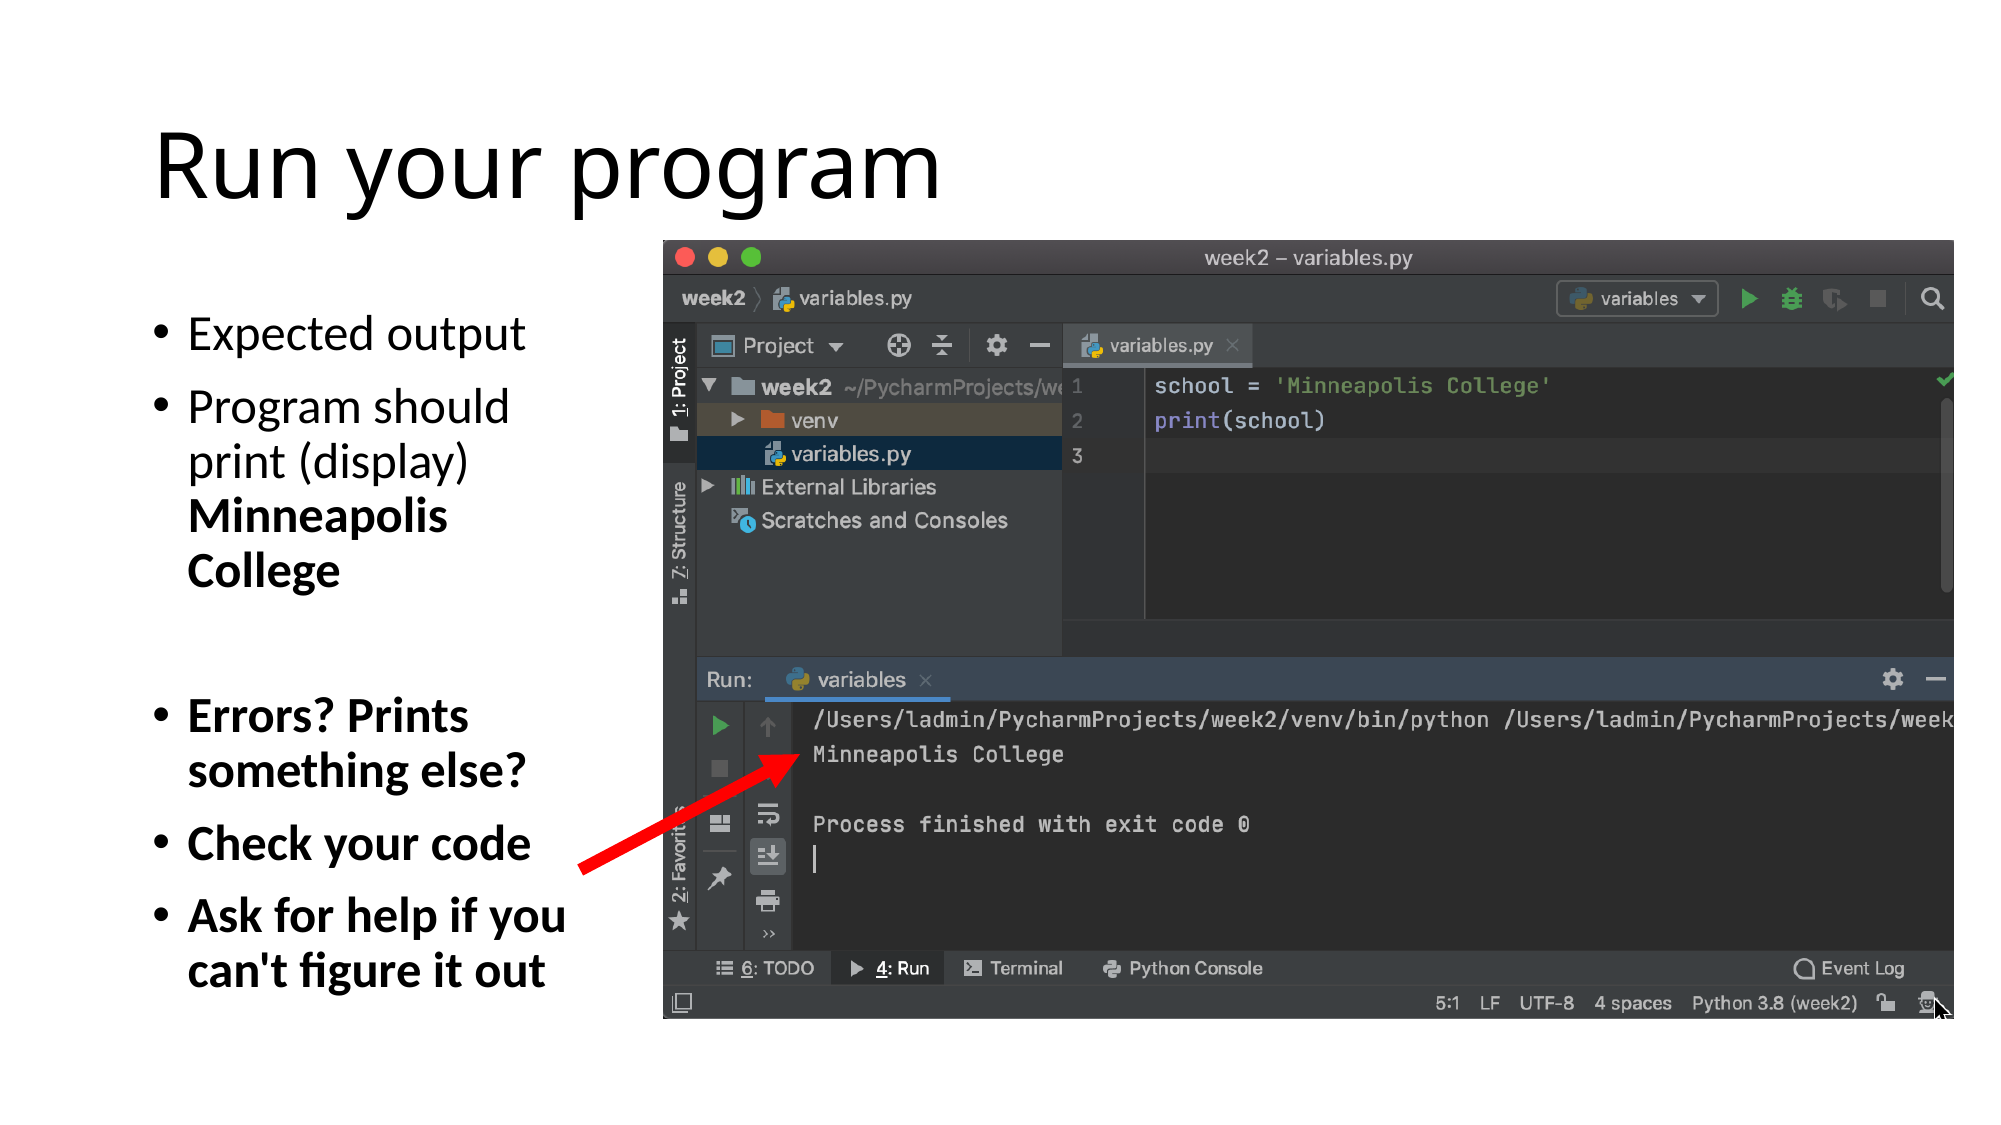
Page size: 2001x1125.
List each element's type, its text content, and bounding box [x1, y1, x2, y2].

picture [663, 240, 1954, 1019]
list Expected output Program should print (display) Minneapolis College Errors? Prints something else? Check your code Ask for help if you can't figure it out [137, 299, 617, 1014]
title Run your program [137, 59, 1863, 278]
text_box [580, 754, 800, 870]
